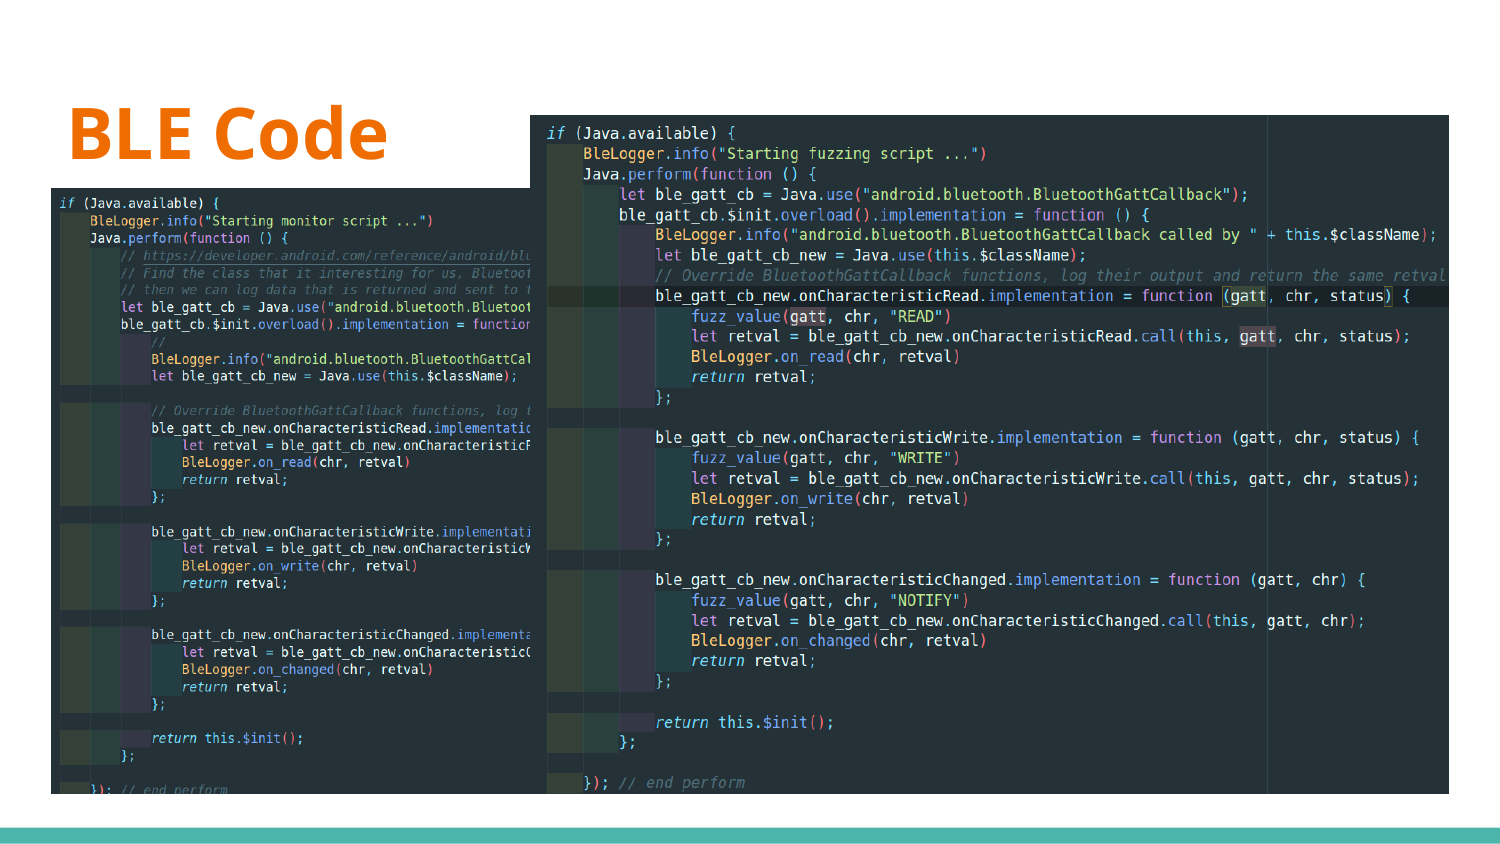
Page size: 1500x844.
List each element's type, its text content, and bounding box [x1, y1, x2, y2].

text_box [0, 793, 538, 844]
title BLE Code [51, 72, 1449, 187]
picture [50, 114, 1450, 794]
